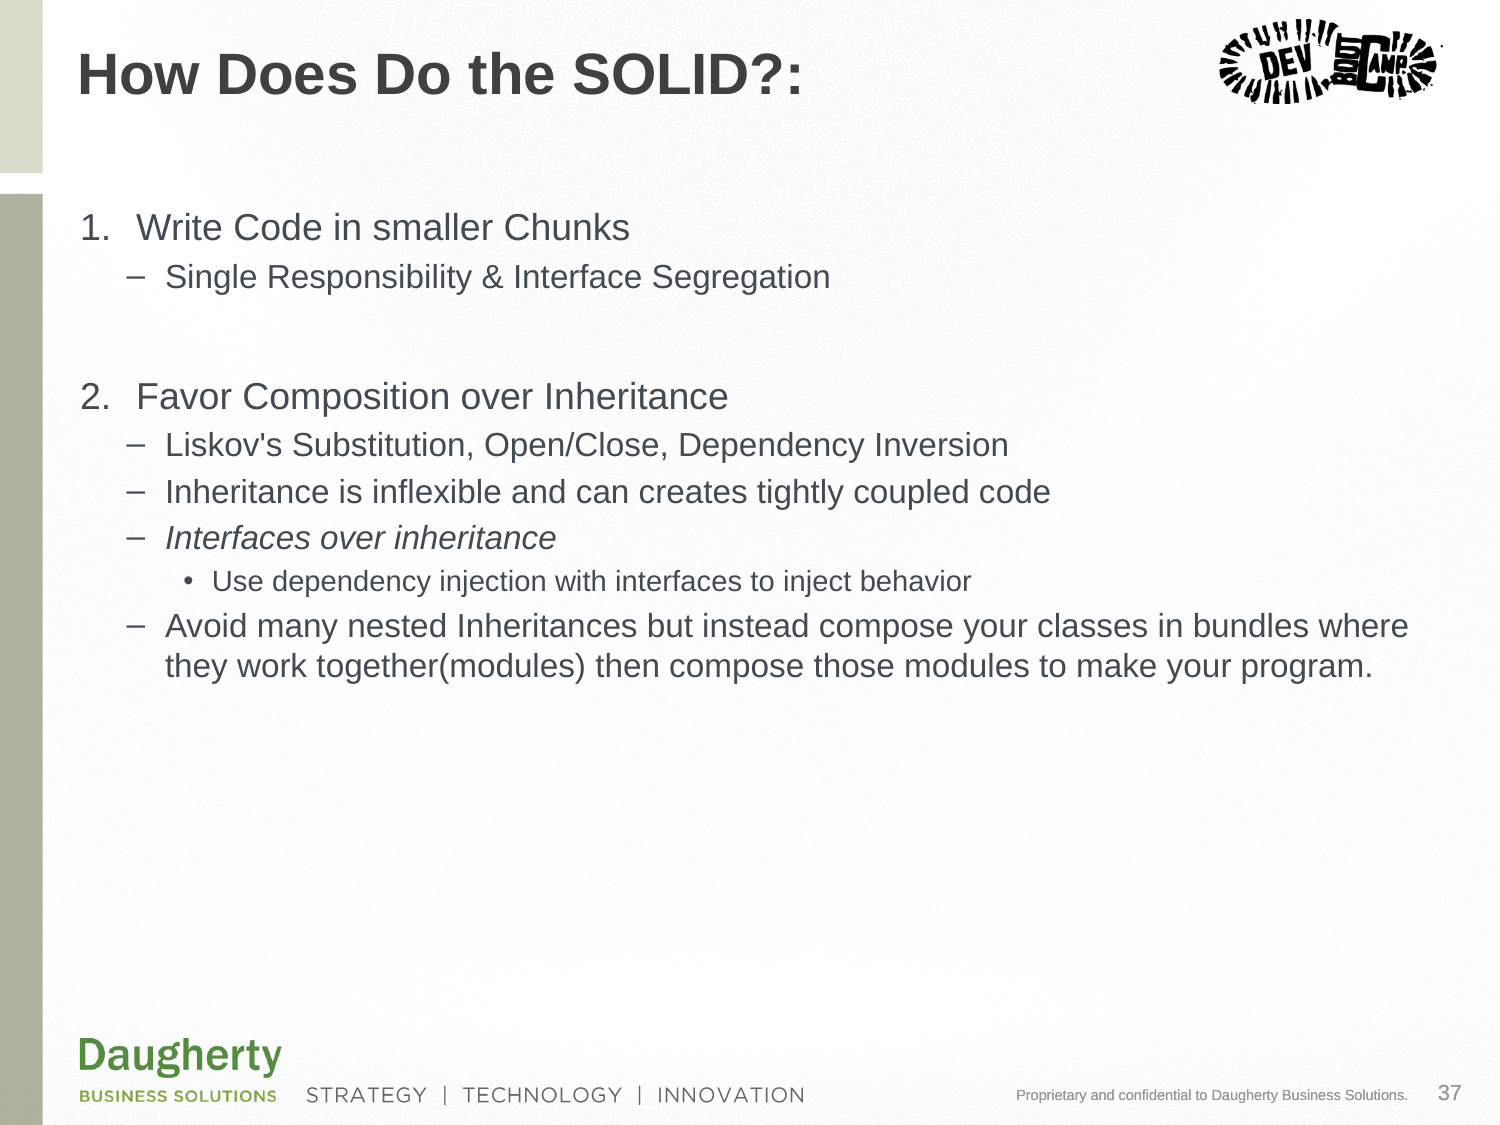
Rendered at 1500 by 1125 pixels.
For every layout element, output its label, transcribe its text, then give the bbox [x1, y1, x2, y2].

footer Proprietary and confidential to Daugherty Business Solutions. [844, 1078, 1424, 1125]
title How Does Do the SOLID?: [62, 14, 1447, 128]
list Write Code in smaller Chunks Single Responsibility & Interface Segregation Favor Composition over Inheritance Liskov's Substitution, Open/Close, Dependency Inversion Inheritance is inflexible and can creates tightly coupled code Interfaces over inheritance Use dependency injection with interfaces to inject behavior Avoid many nested Inheritances but instead compose your classes in bundles where they work together(modules) then compose those modules to make your program. [64, 195, 1444, 1049]
slide_number 37 [1423, 1071, 1500, 1123]
picture [0, 0, 1500, 1125]
